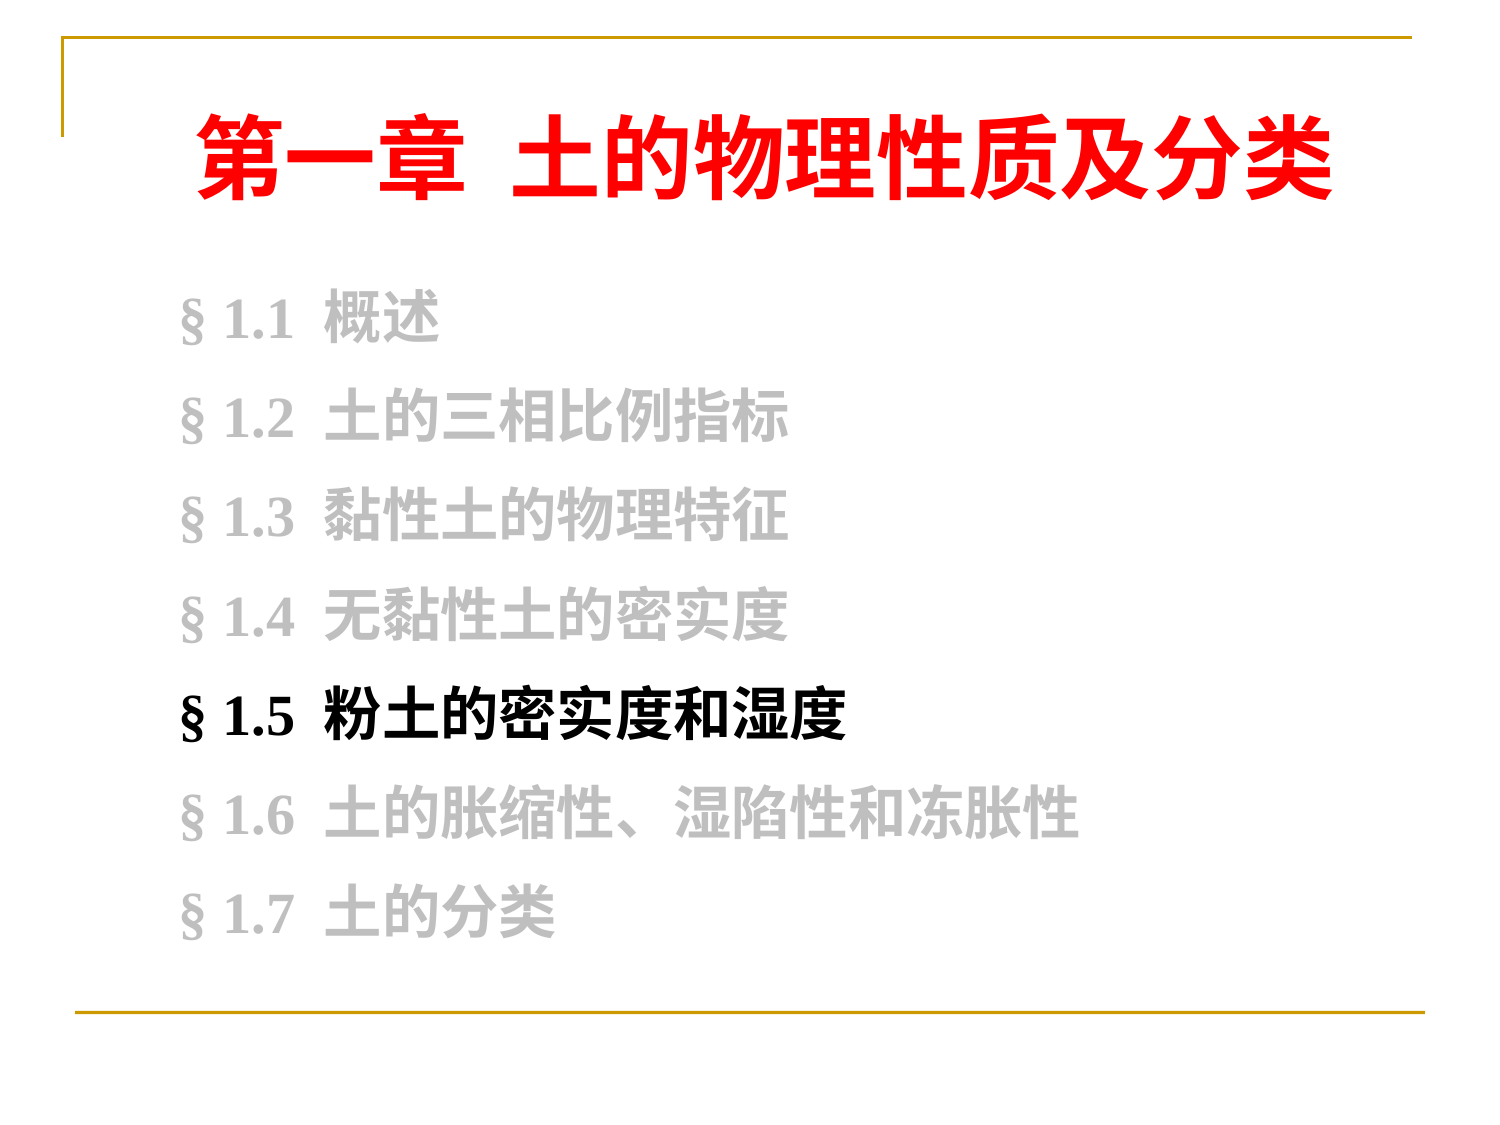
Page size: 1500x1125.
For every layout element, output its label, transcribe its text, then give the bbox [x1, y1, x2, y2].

text_box § 1.1 概述 § 1.2 土的三相比例指标 § 1.3 黏性土的物理特征 § 1.4 无黏性土的密实度 § 1.5 粉土的密实度和湿度 § 1.6 土的胀缩性、湿陷性和冻胀性 § 1.7 土的分类 [163, 272, 1352, 953]
text_box 第一章 土的物理性质及分类 [105, 93, 1424, 219]
